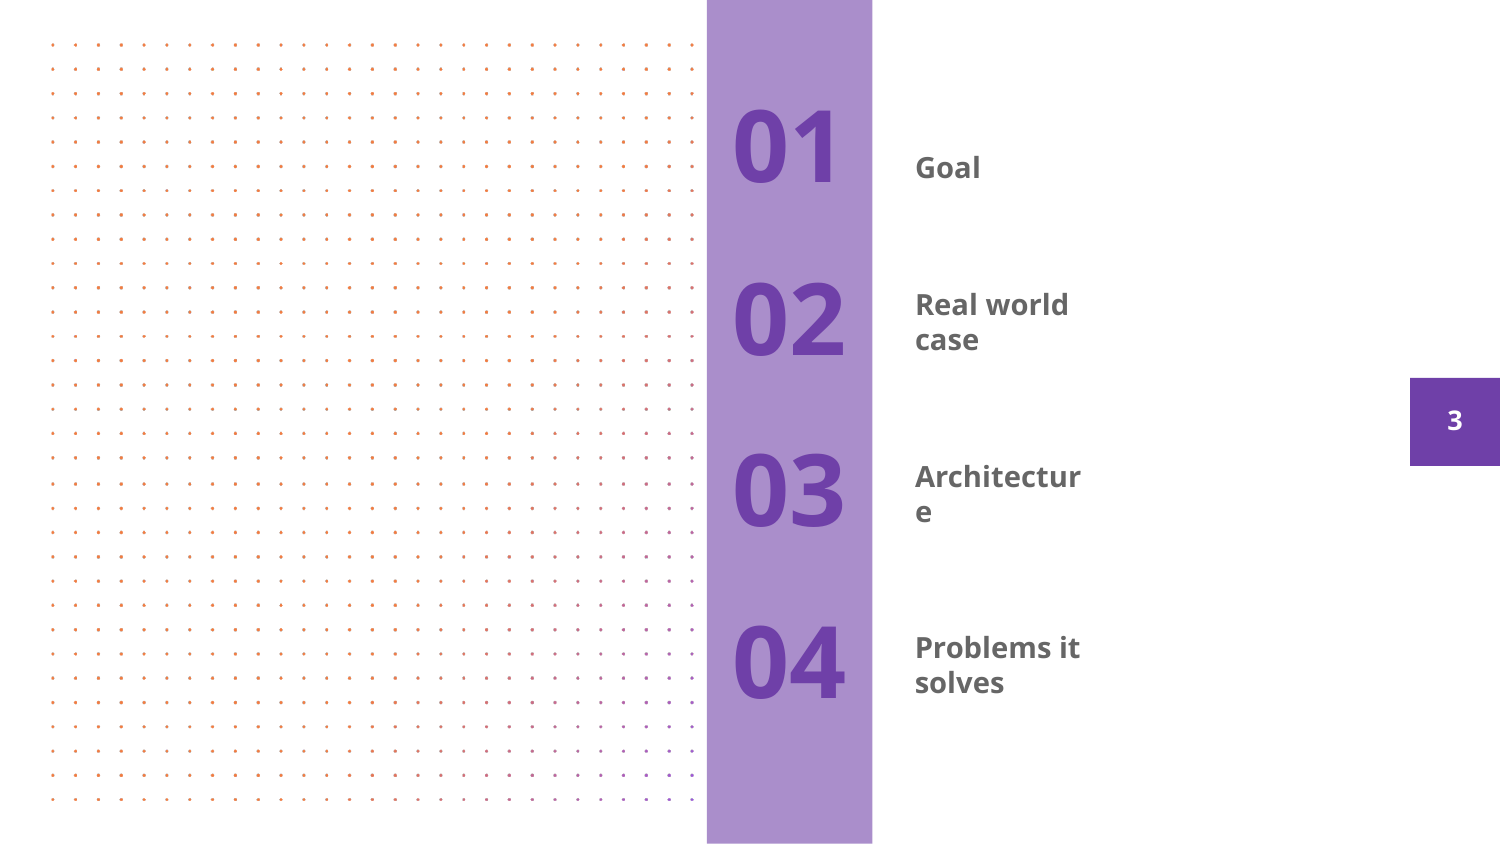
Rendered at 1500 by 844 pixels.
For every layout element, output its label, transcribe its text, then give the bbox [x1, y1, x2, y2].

subtitle Problems it solves [900, 583, 1160, 715]
subtitle Goal [900, 68, 1082, 199]
title 02 [679, 228, 900, 391]
title 01 [679, 55, 900, 218]
title 04 [679, 571, 900, 734]
picture [51, 43, 706, 801]
slide_number 3 [1410, 377, 1500, 466]
title 03 [679, 400, 900, 562]
subtitle Real world case [900, 240, 1151, 371]
subtitle Architecture [900, 412, 1110, 544]
